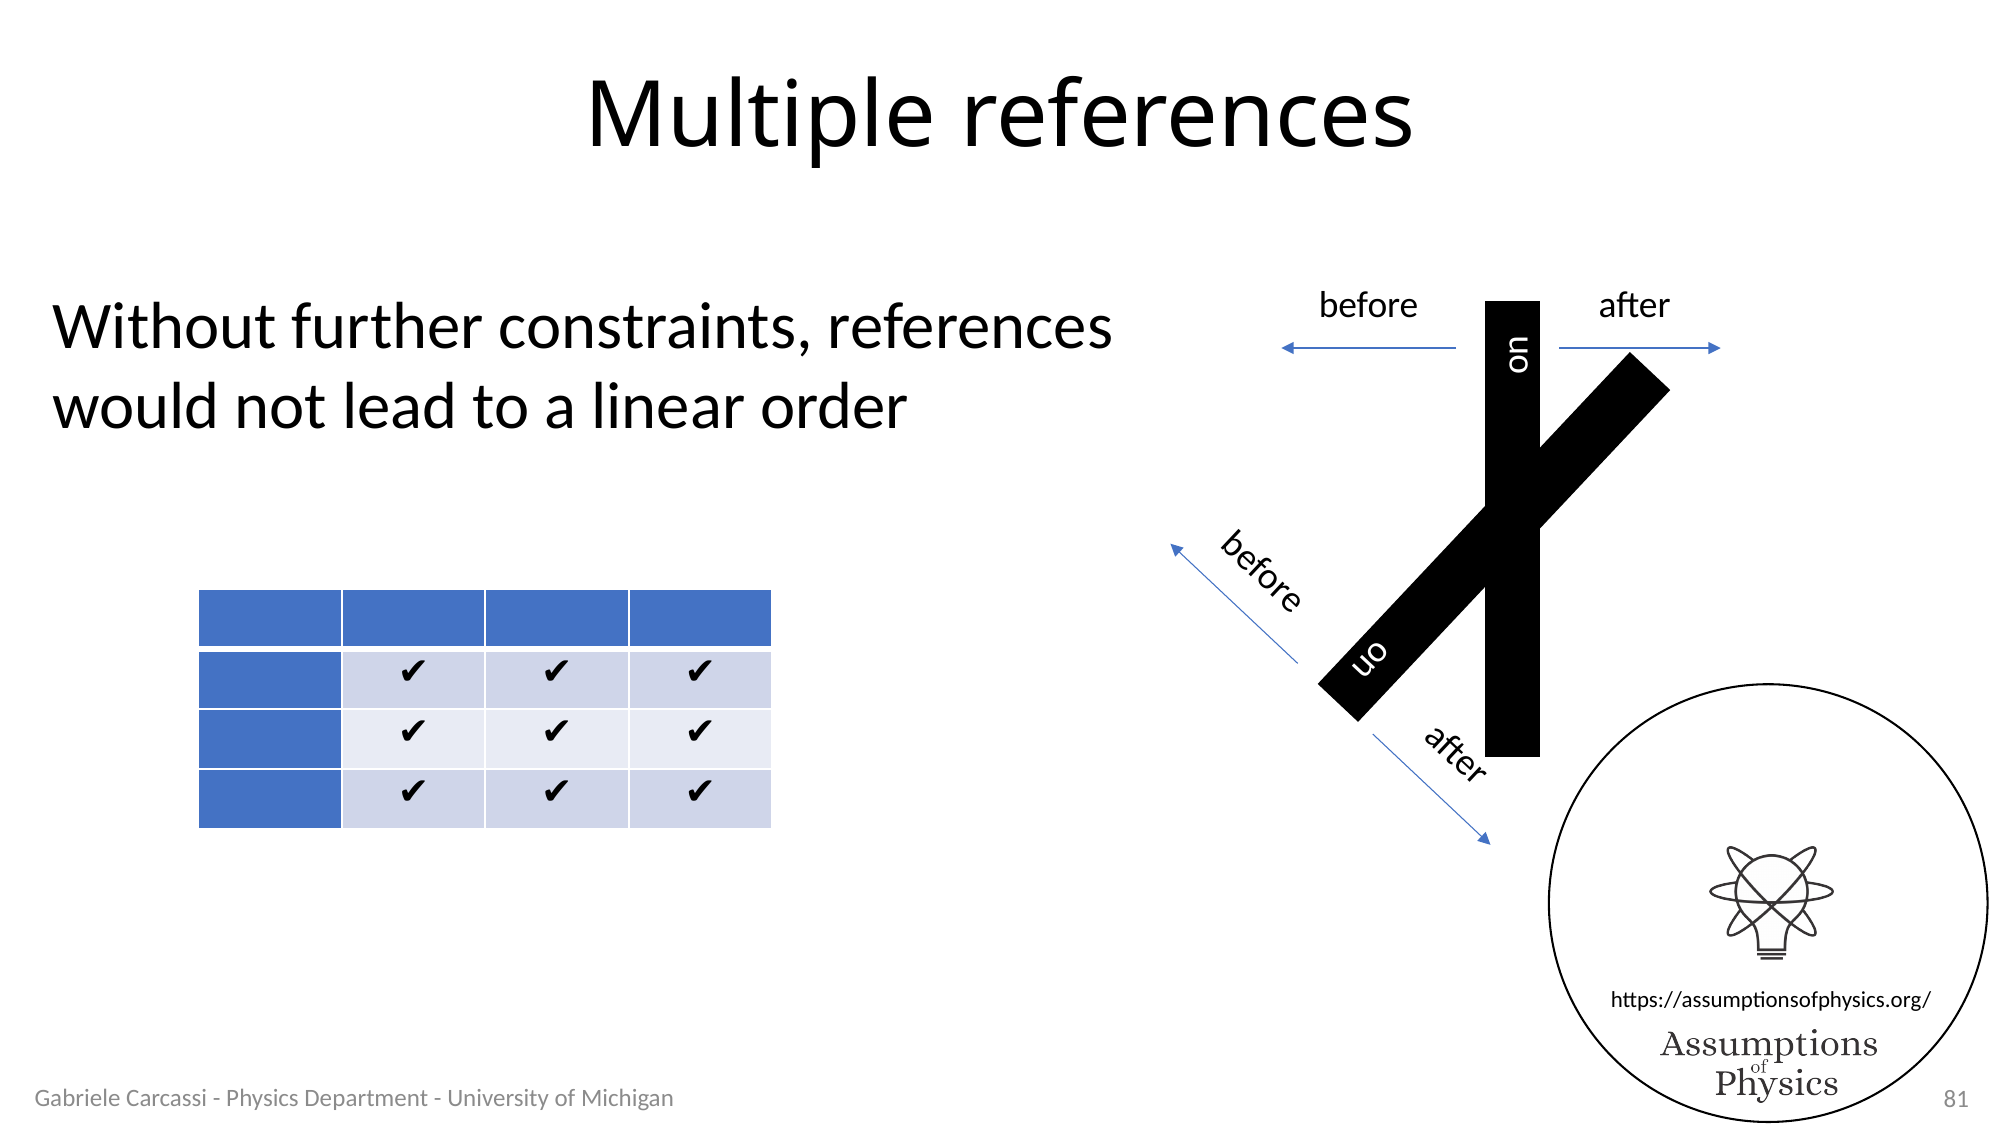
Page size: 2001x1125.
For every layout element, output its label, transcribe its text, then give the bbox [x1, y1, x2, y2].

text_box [1265, 302, 1706, 757]
picture [1660, 1029, 1877, 1103]
picture [1709, 846, 1834, 960]
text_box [1281, 272, 1721, 756]
slide_number 81 [1893, 1078, 1985, 1116]
footer Gabriele Carcassi - Physics Department - University of Michigan [19, 1077, 999, 1116]
text_box Without further constraints, references would not lead to a linear order [37, 274, 1173, 450]
text_box Multiple references [0, 59, 2000, 178]
